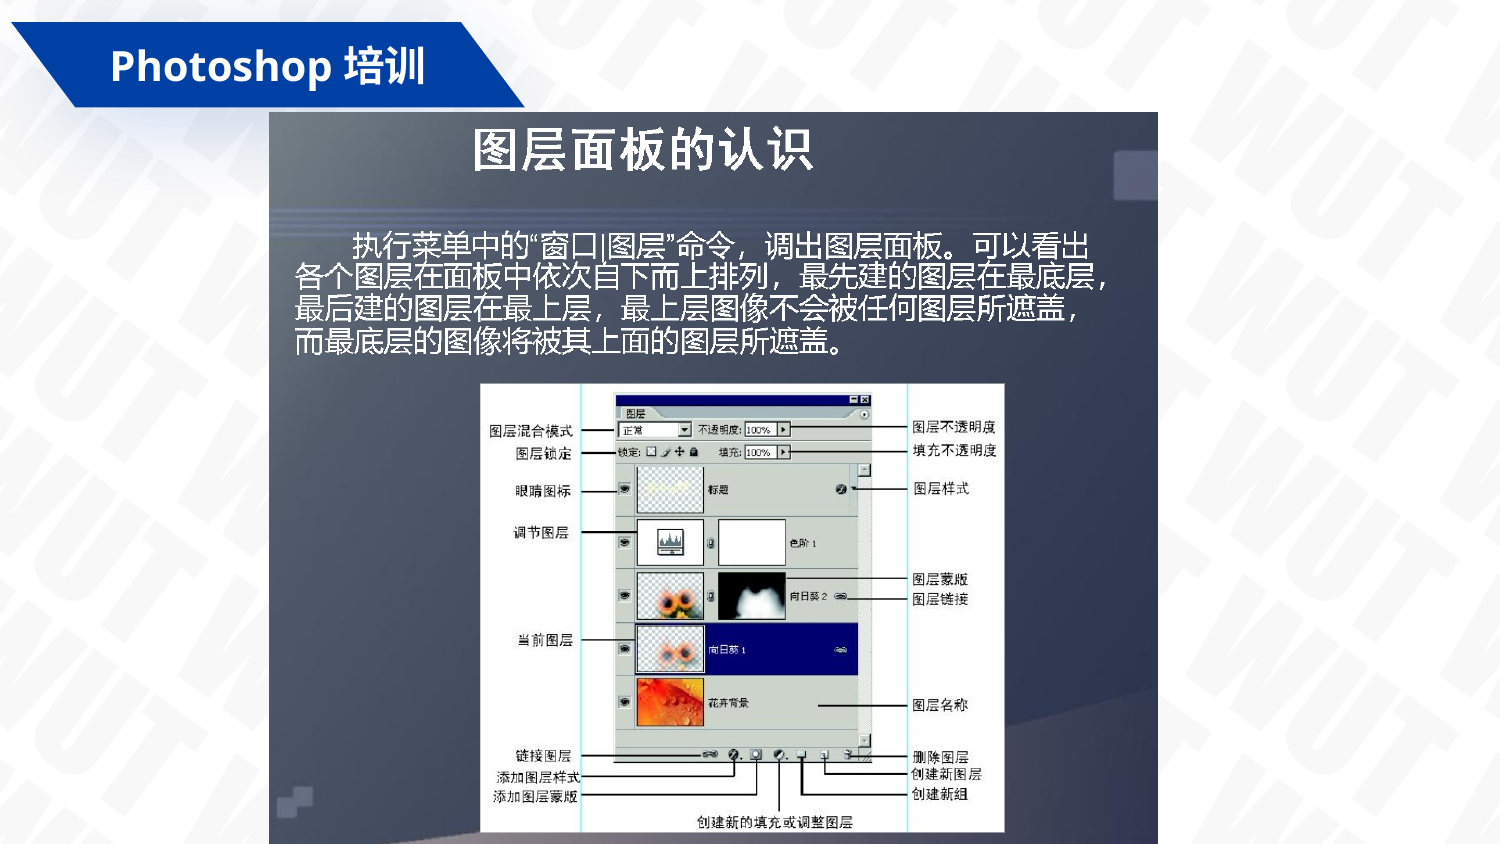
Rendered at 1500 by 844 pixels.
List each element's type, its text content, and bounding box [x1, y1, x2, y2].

text_box Photoshop培训 [10, 21, 526, 109]
picture [0, 0, 1500, 844]
